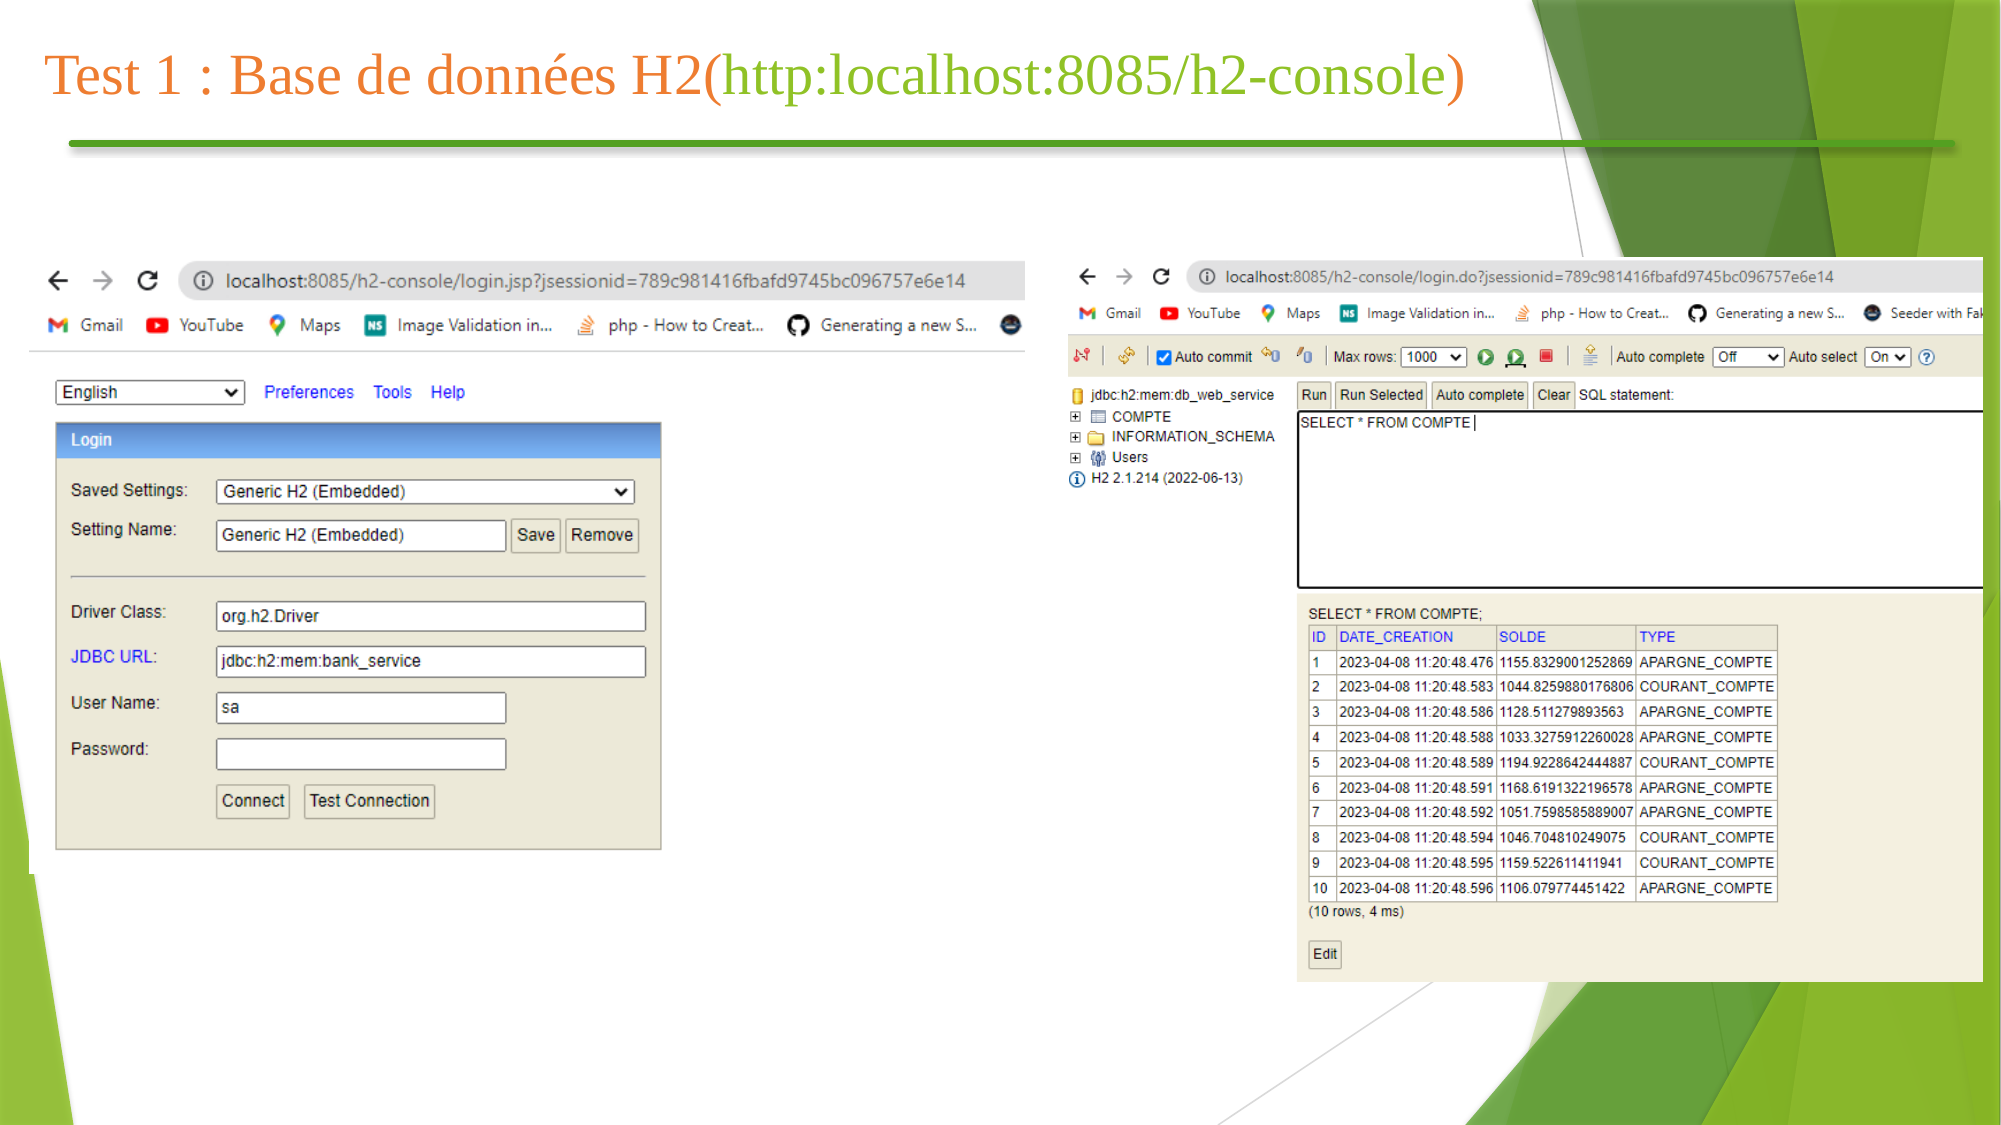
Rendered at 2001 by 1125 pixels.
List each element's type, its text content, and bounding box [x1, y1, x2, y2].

text_box Test 1 : Base de données H2(http:localhost:8085/h2-console) [29, 28, 1833, 114]
picture [1067, 257, 1984, 982]
picture [28, 257, 1026, 875]
